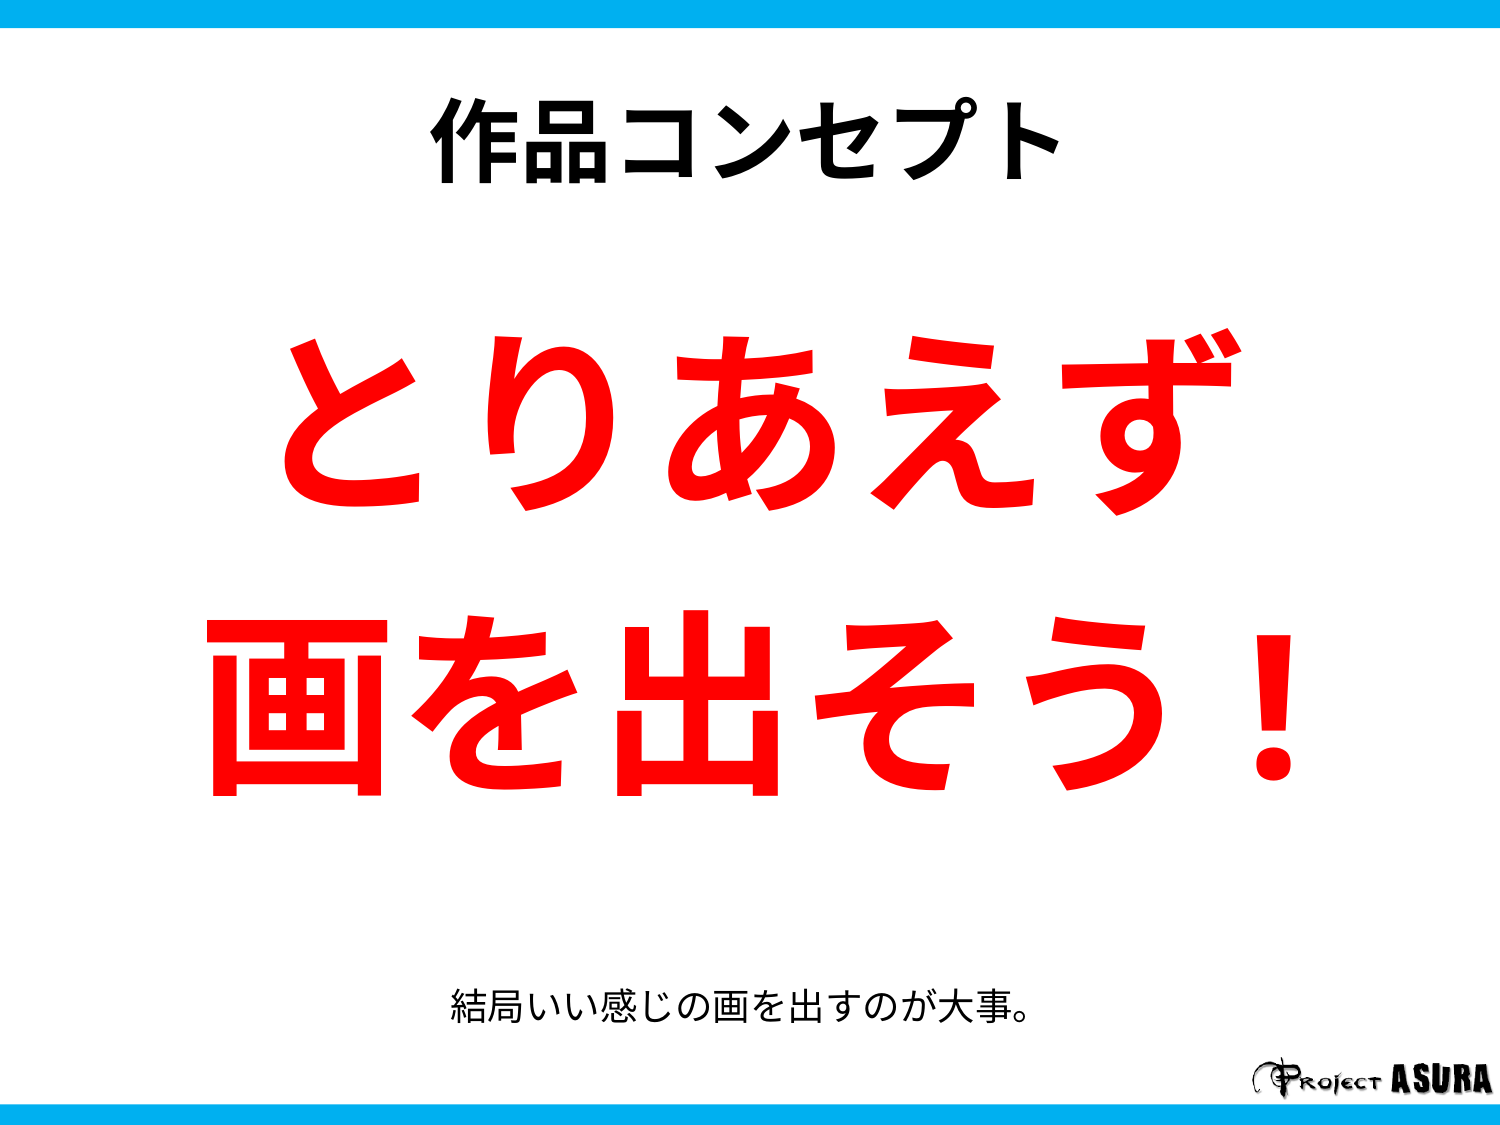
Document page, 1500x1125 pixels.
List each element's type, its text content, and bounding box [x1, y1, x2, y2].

list とりあえず 画を出そう! [75, 290, 1425, 946]
title 作品コンセプト [75, 45, 1425, 233]
text_box 結局いい感じの画を出すのが大事。 [407, 975, 1093, 1036]
picture [1244, 1050, 1500, 1103]
